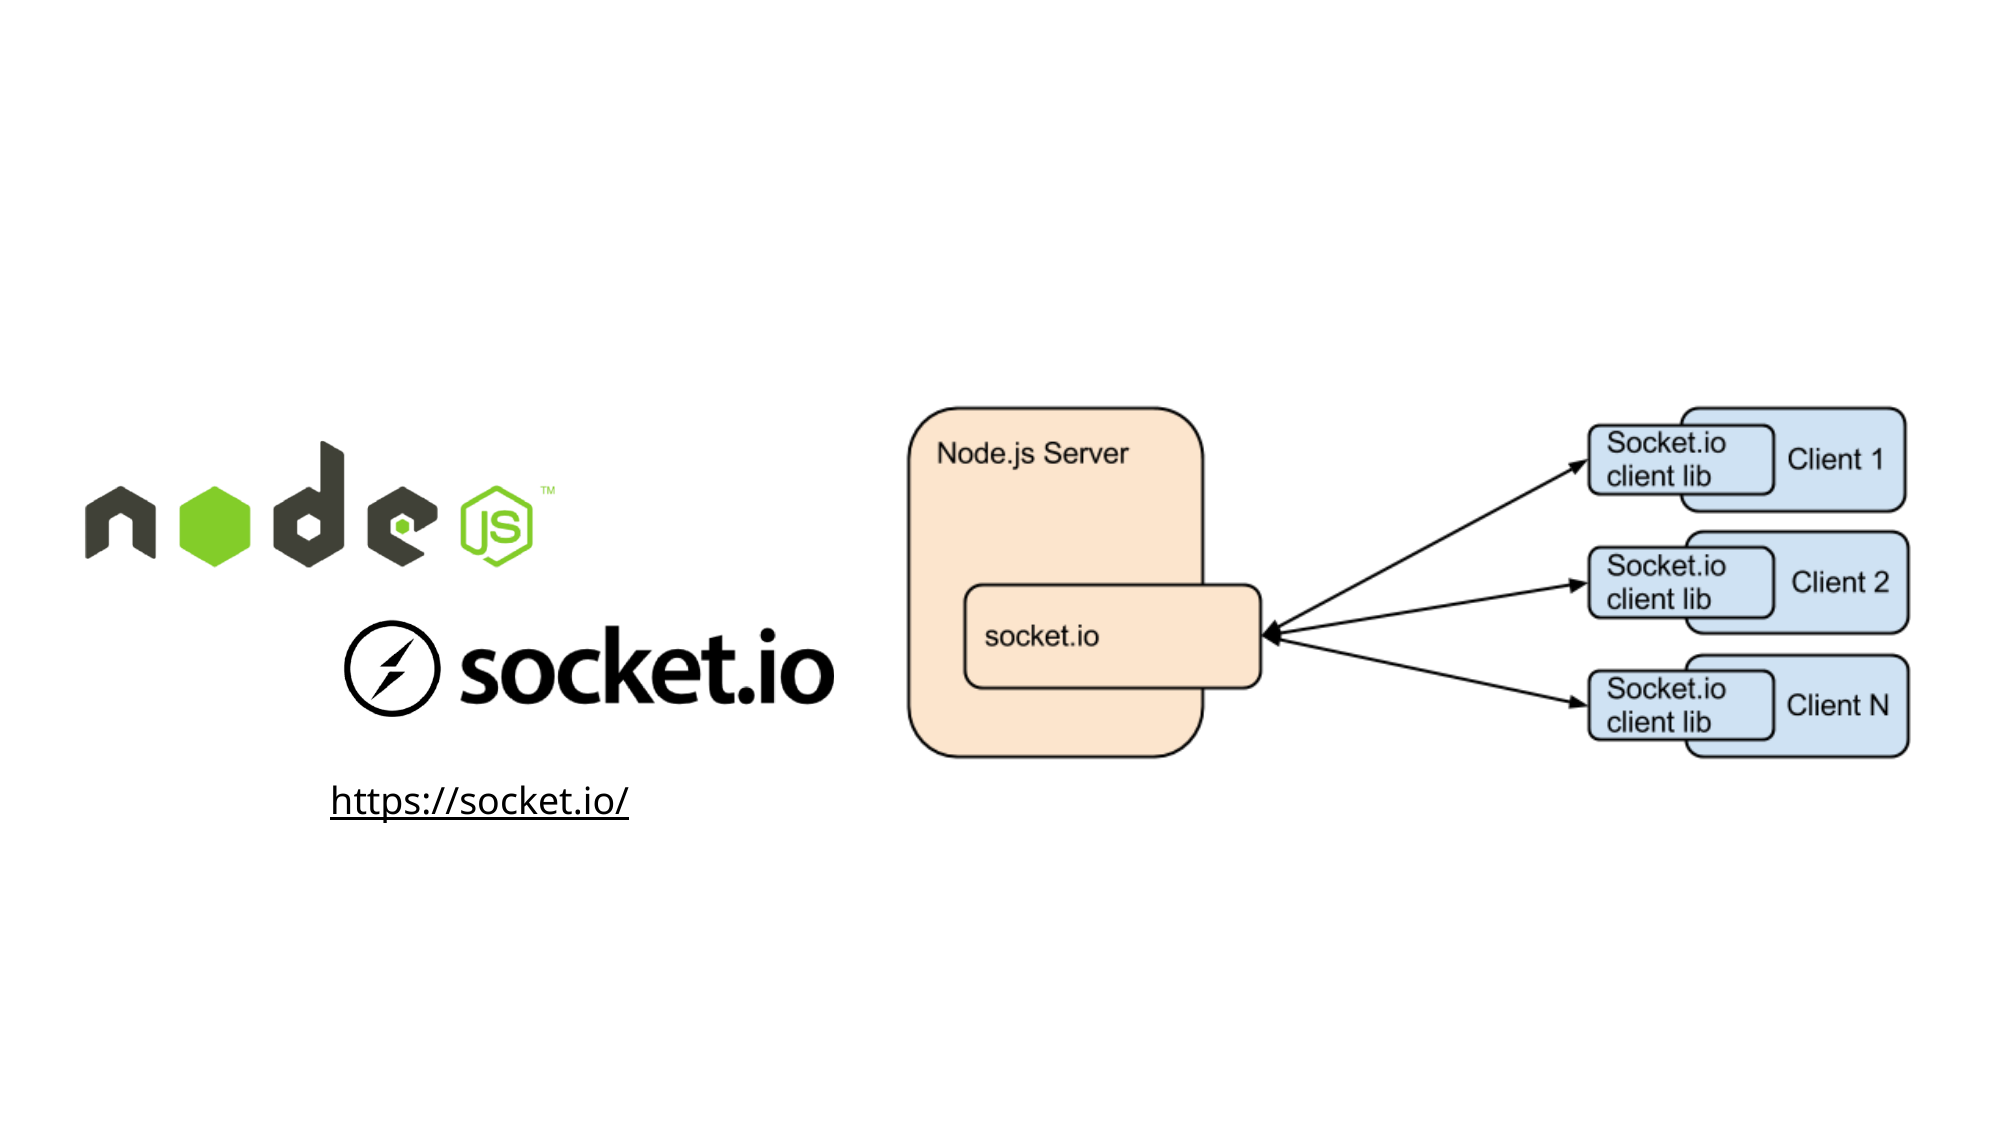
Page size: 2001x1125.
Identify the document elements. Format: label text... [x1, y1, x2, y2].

picture [863, 381, 1947, 800]
text_box https://socket.io/ [315, 769, 654, 836]
picture [72, 380, 834, 766]
